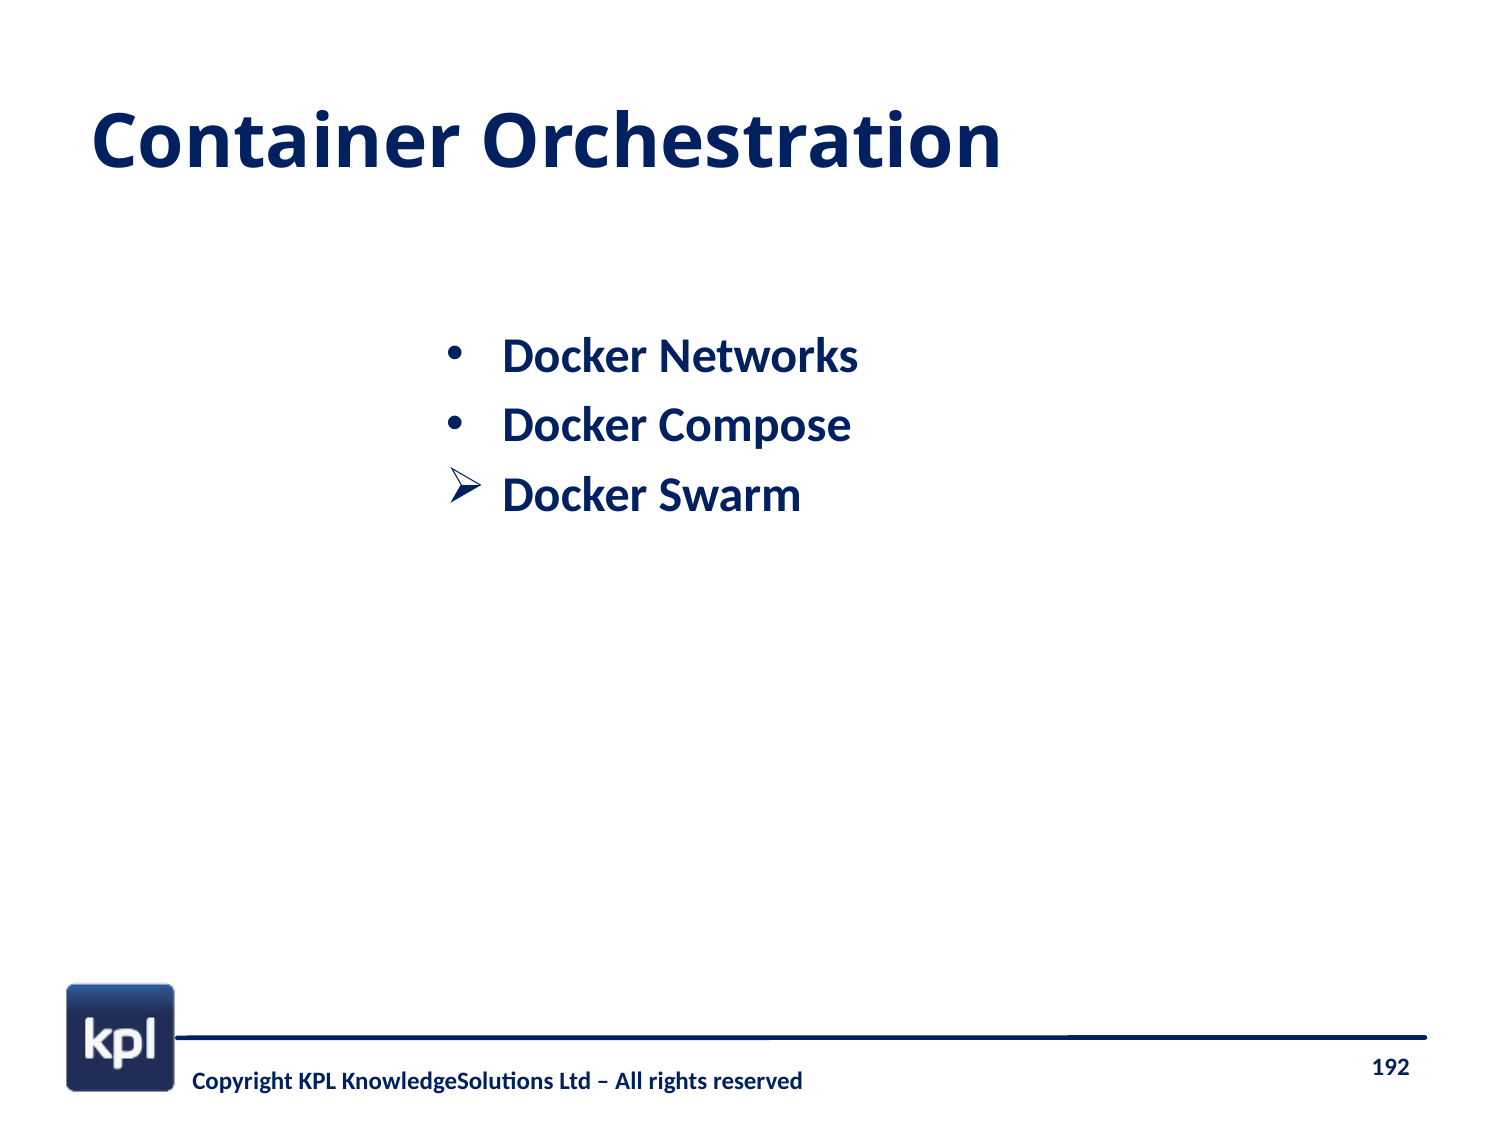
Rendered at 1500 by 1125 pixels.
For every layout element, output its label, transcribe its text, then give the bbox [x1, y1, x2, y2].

picture [62, 980, 178, 1095]
footer Copyright KPL KnowledgeSolutions Ltd – All rights reserved [177, 1050, 963, 1110]
title Container Orchestration [75, 43, 1436, 233]
slide_number 192 [987, 1042, 1425, 1103]
list Docker Networks Docker Compose Docker Swarm [431, 314, 941, 780]
